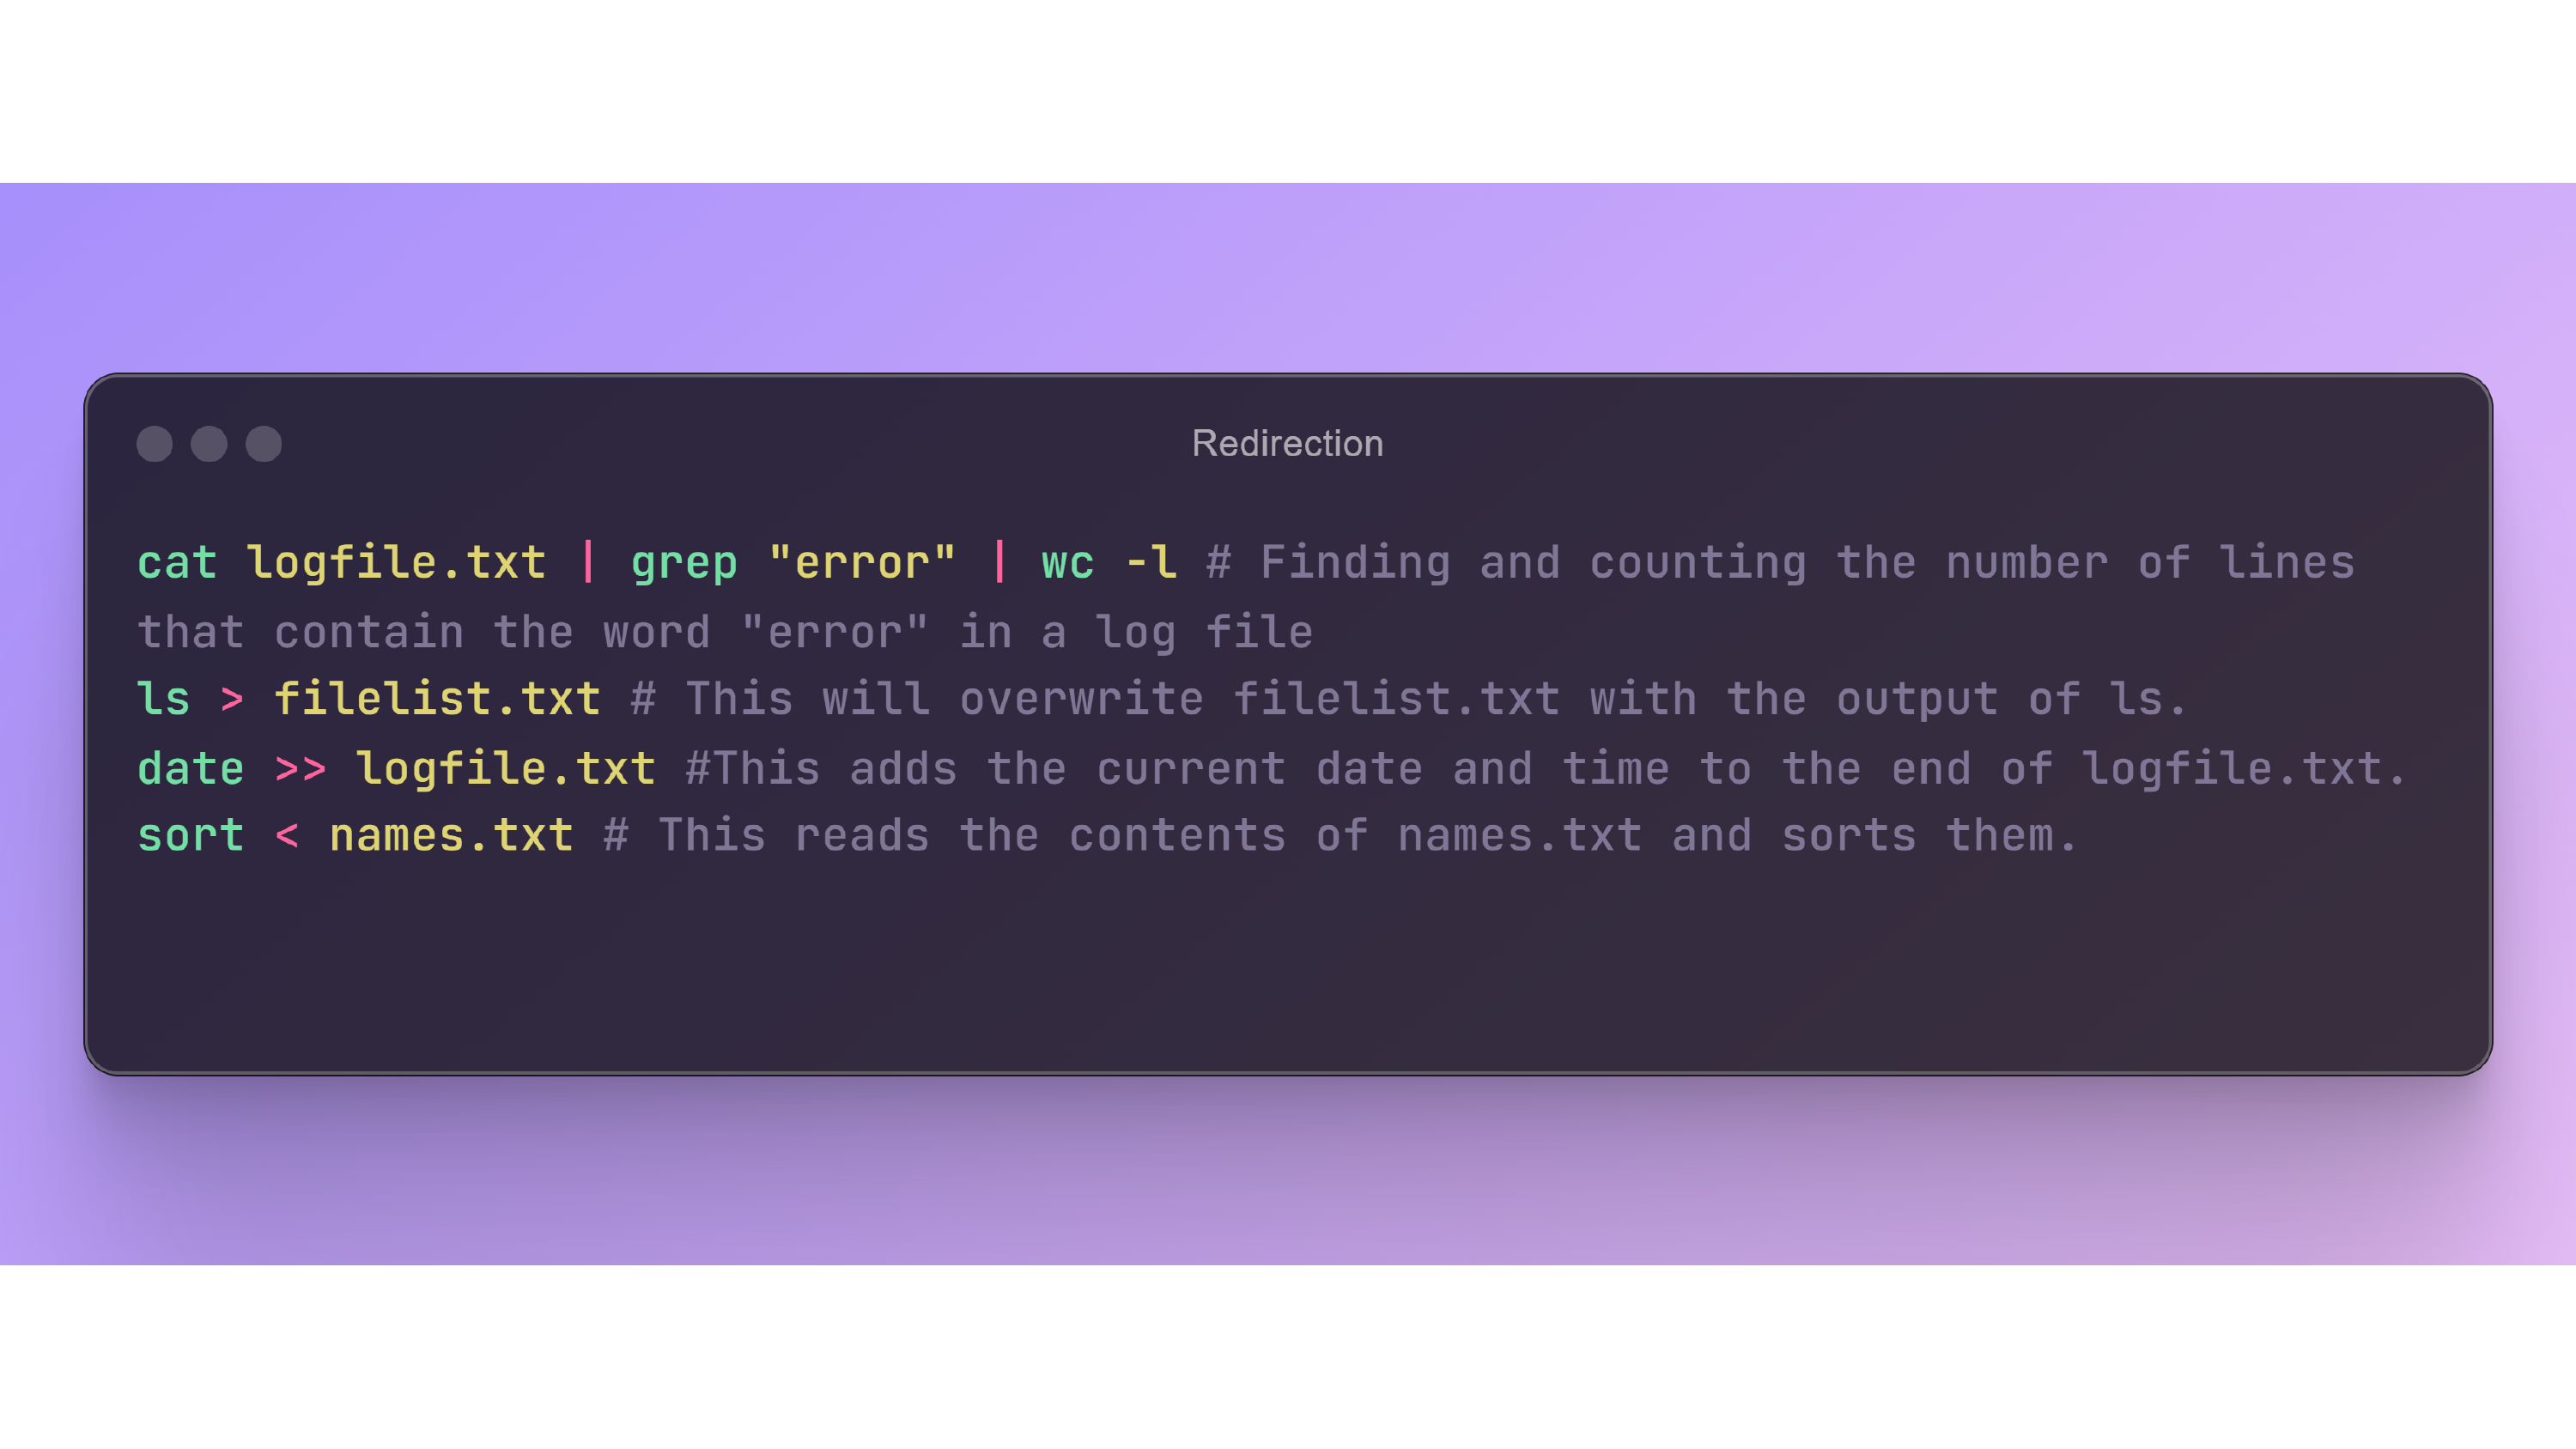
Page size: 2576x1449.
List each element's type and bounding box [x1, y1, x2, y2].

picture [0, 183, 2576, 1265]
